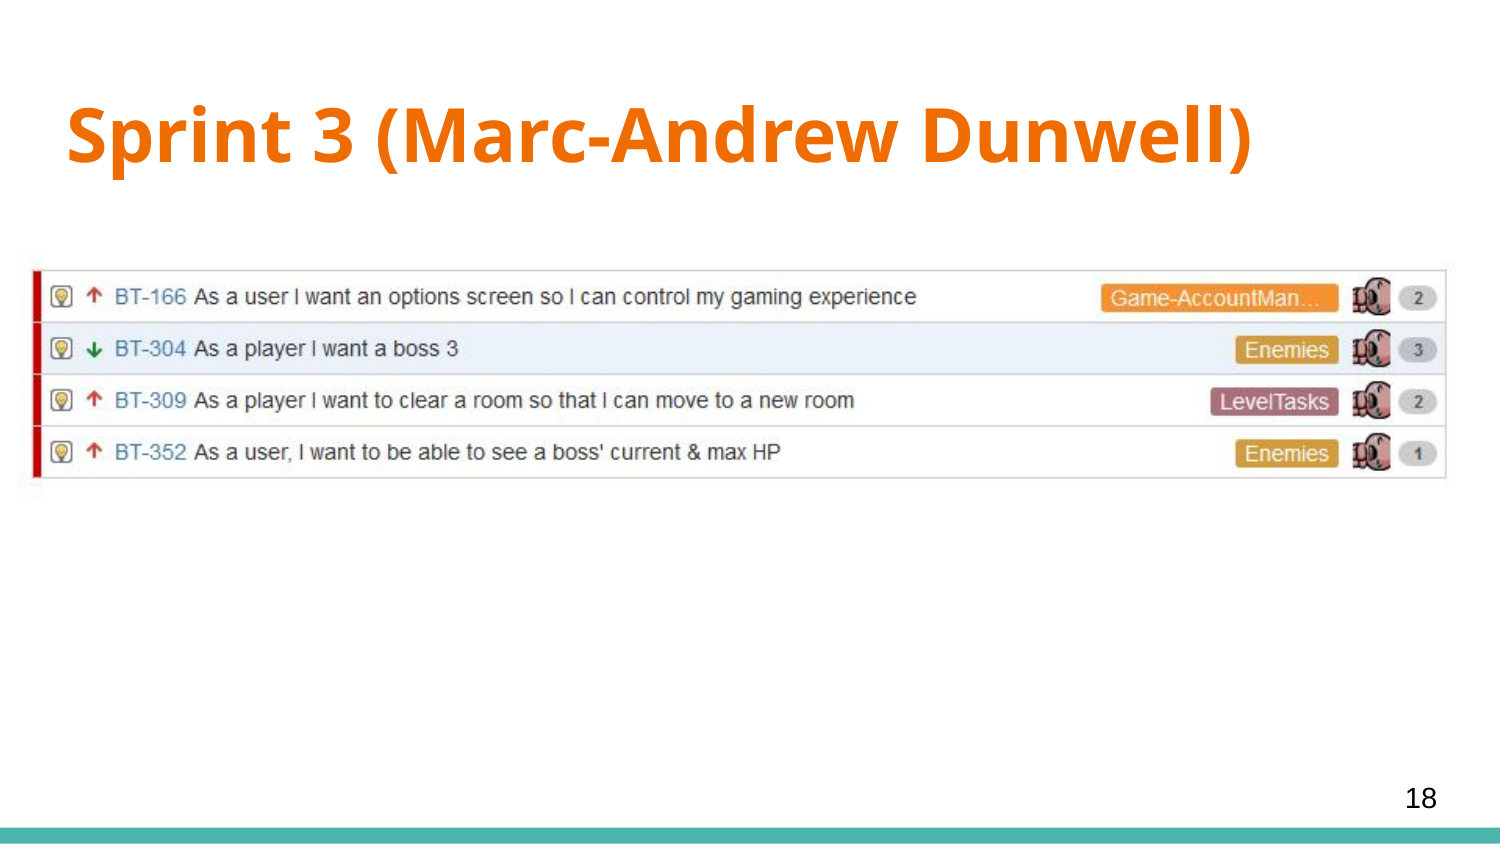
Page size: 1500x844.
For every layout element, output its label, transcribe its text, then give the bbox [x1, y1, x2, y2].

picture [17, 248, 1461, 504]
title Sprint 3 (Marc-Andrew Dunwell) [51, 72, 1449, 189]
slide_number ‹#› [1389, 764, 1480, 830]
